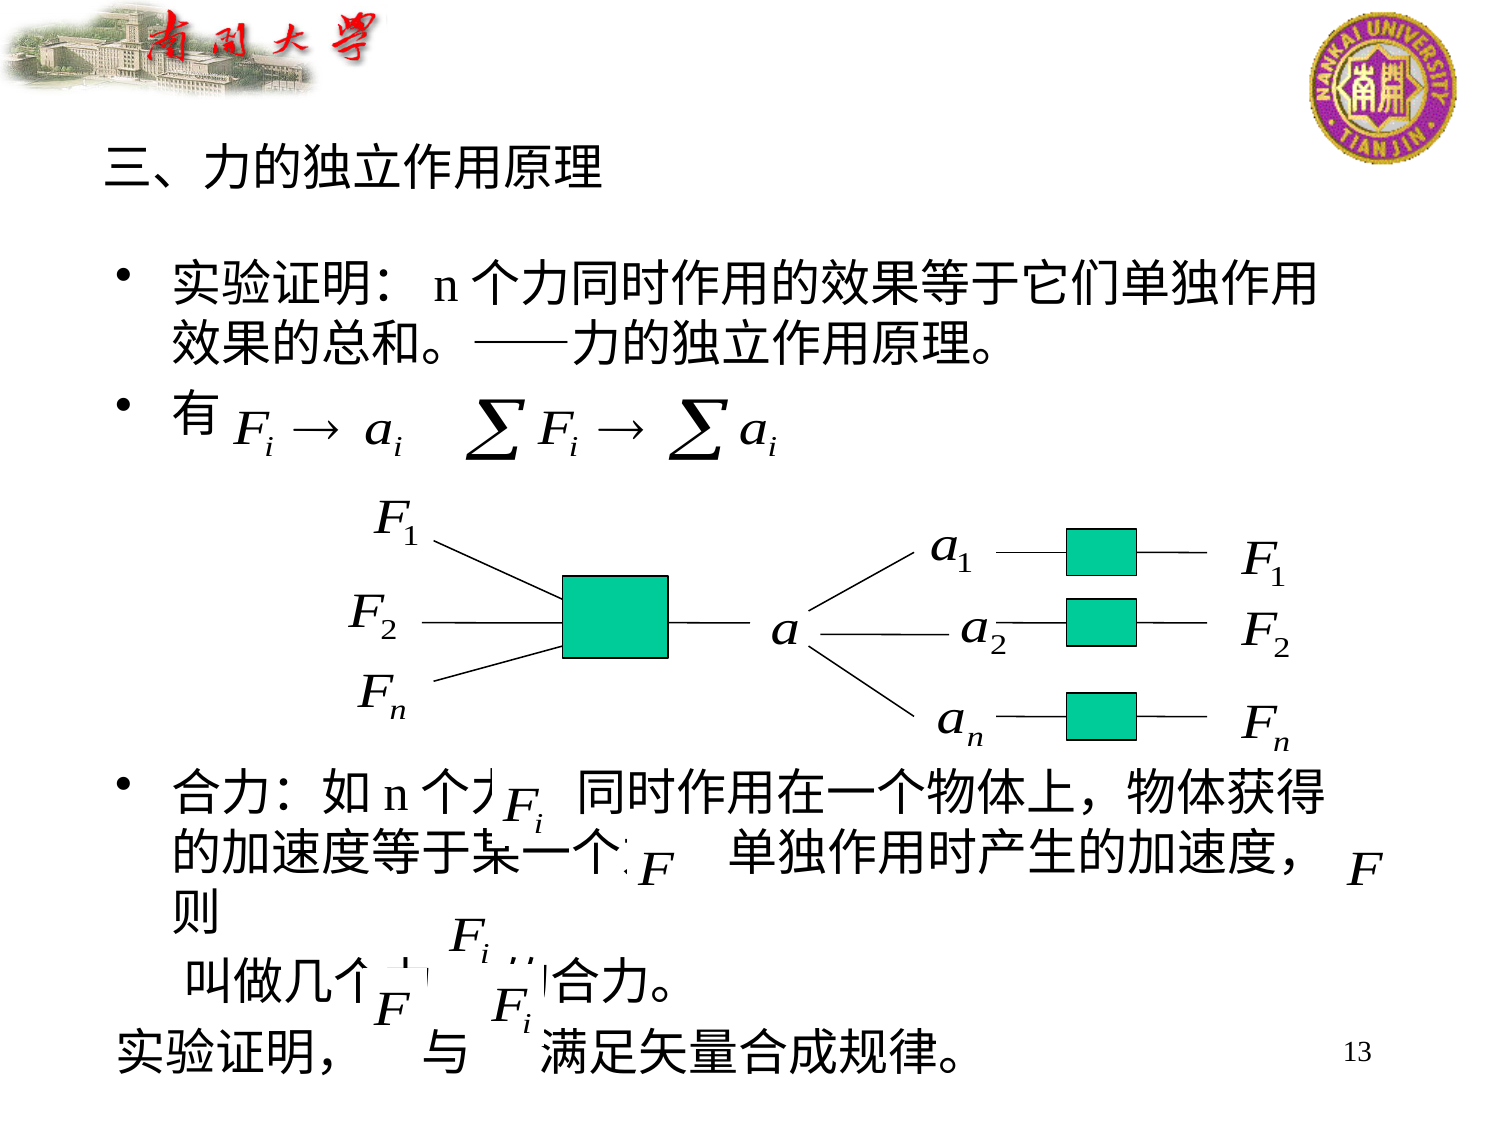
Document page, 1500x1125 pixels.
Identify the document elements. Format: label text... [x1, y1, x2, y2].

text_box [456, 386, 795, 474]
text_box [808, 552, 915, 612]
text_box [438, 893, 503, 977]
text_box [1230, 516, 1295, 586]
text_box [627, 827, 692, 894]
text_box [1230, 587, 1300, 666]
list 实验证明：n个力同时作用的效果等于它们单独作用效果的总和。——力的独立作用原理。 有 合力：如n个力 同时作用在一个物体上，物体获得的加速度等于某一个力 单独作用时产生的加速度，则 叫做几个力 的合力。 实验证明， 与 满足矢量合成规律。 [100, 243, 1376, 1012]
text_box [1066, 692, 1137, 740]
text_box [337, 569, 407, 648]
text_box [433, 645, 563, 682]
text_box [1230, 680, 1304, 764]
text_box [346, 649, 421, 733]
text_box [1335, 827, 1400, 894]
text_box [362, 968, 427, 1035]
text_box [927, 684, 997, 759]
text_box [562, 575, 668, 658]
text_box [920, 510, 980, 581]
picture [0, 0, 388, 100]
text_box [761, 598, 811, 657]
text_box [222, 386, 414, 469]
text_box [950, 593, 1020, 663]
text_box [808, 645, 915, 717]
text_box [362, 475, 427, 555]
slide_number 13 [1074, 1024, 1388, 1101]
picture [1262, 0, 1500, 178]
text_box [480, 963, 545, 1047]
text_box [491, 763, 556, 847]
title 三、力的独立作用原理 [87, 91, 1363, 239]
text_box [1066, 599, 1137, 647]
text_box [1066, 528, 1137, 576]
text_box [433, 540, 563, 600]
